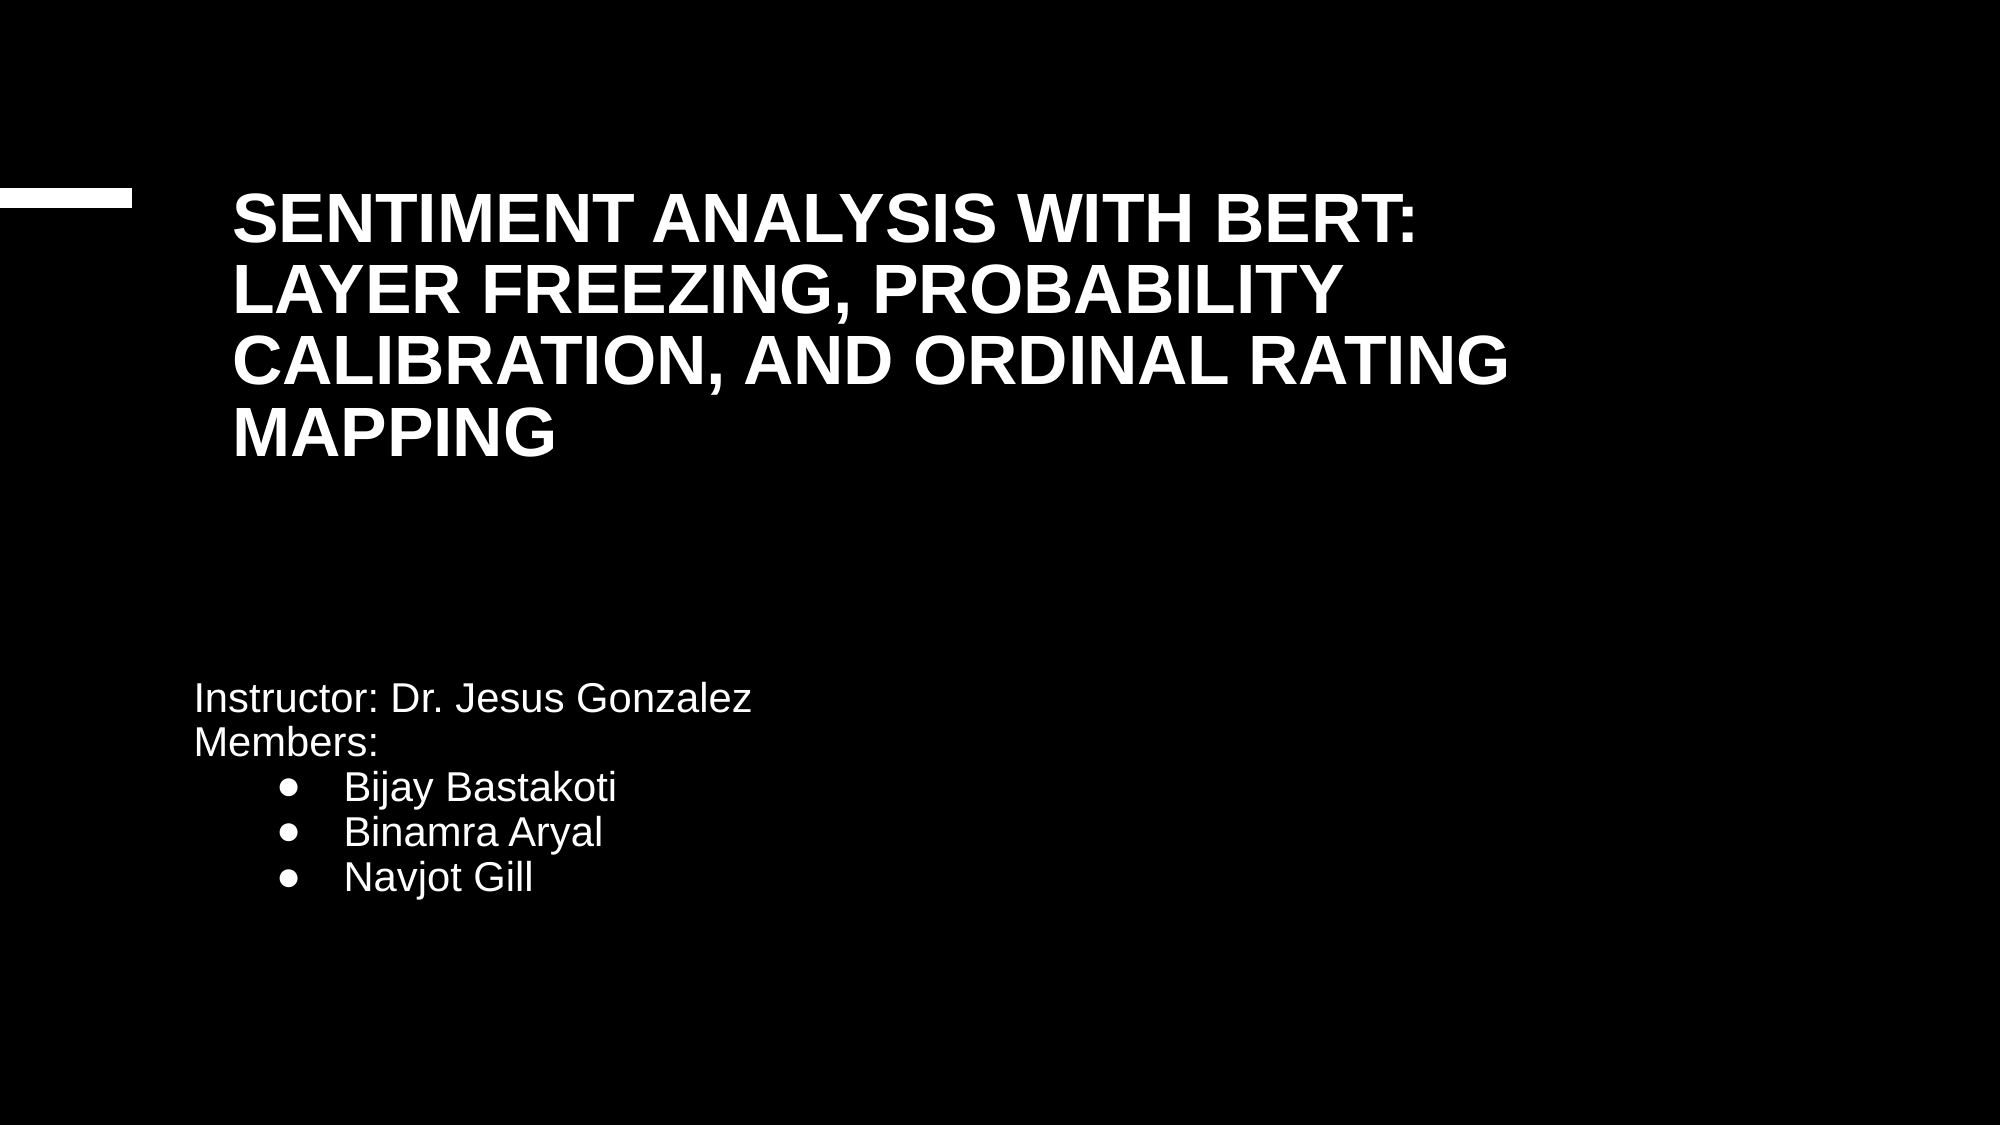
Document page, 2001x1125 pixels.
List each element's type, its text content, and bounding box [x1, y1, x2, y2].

title SENTIMENT ANALYSIS WITH BERT: LAYER FREEZING, PROBABILITY CALIBRATION, AND ORDINAL RATING MAPPING [178, 178, 1562, 481]
list Instructor: Dr. Jesus Gonzalez Members: Bijay Bastakoti Binamra Aryal Navjot Gill [178, 644, 1562, 909]
